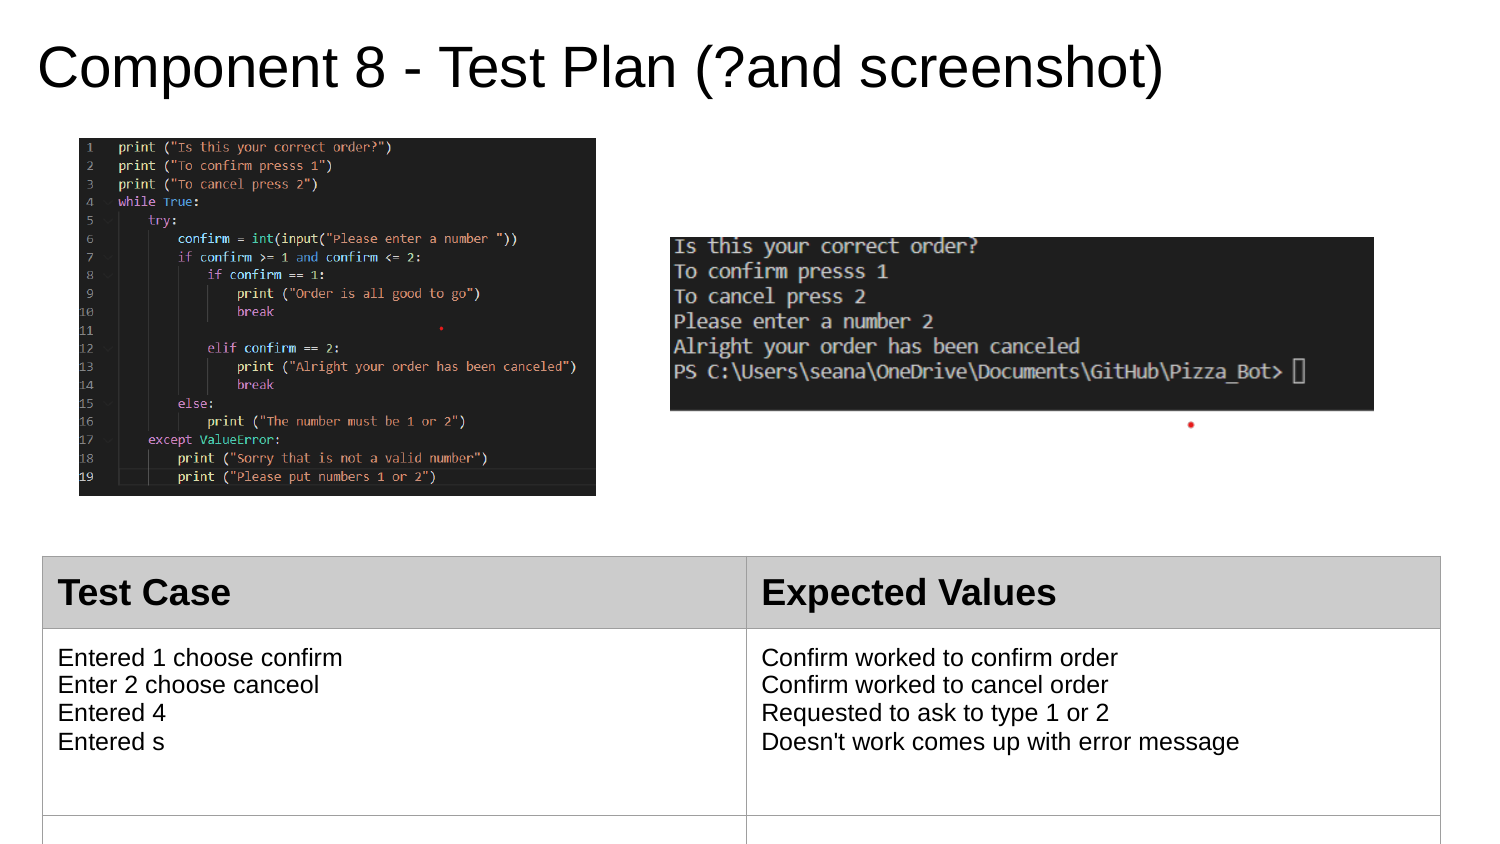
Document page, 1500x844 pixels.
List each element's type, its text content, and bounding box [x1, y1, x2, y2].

table_header Expected Values [747, 557, 1440, 628]
table_cell Entered 1 choose confirm Enter 2 choose canceol Entered 4 Entered s [43, 629, 746, 815]
table_cell Confirm worked to confirm order Confirm worked to cancel order Requested to ask to type 1 or 2 Doesn't work comes up with error message [747, 629, 1440, 815]
picture [79, 138, 597, 496]
title Component 8 - Test Plan (?and screenshot) [22, 14, 1420, 201]
table_cell [747, 816, 1440, 844]
picture [670, 237, 1374, 431]
table_header Test Case [43, 557, 746, 628]
table_cell [43, 816, 746, 844]
